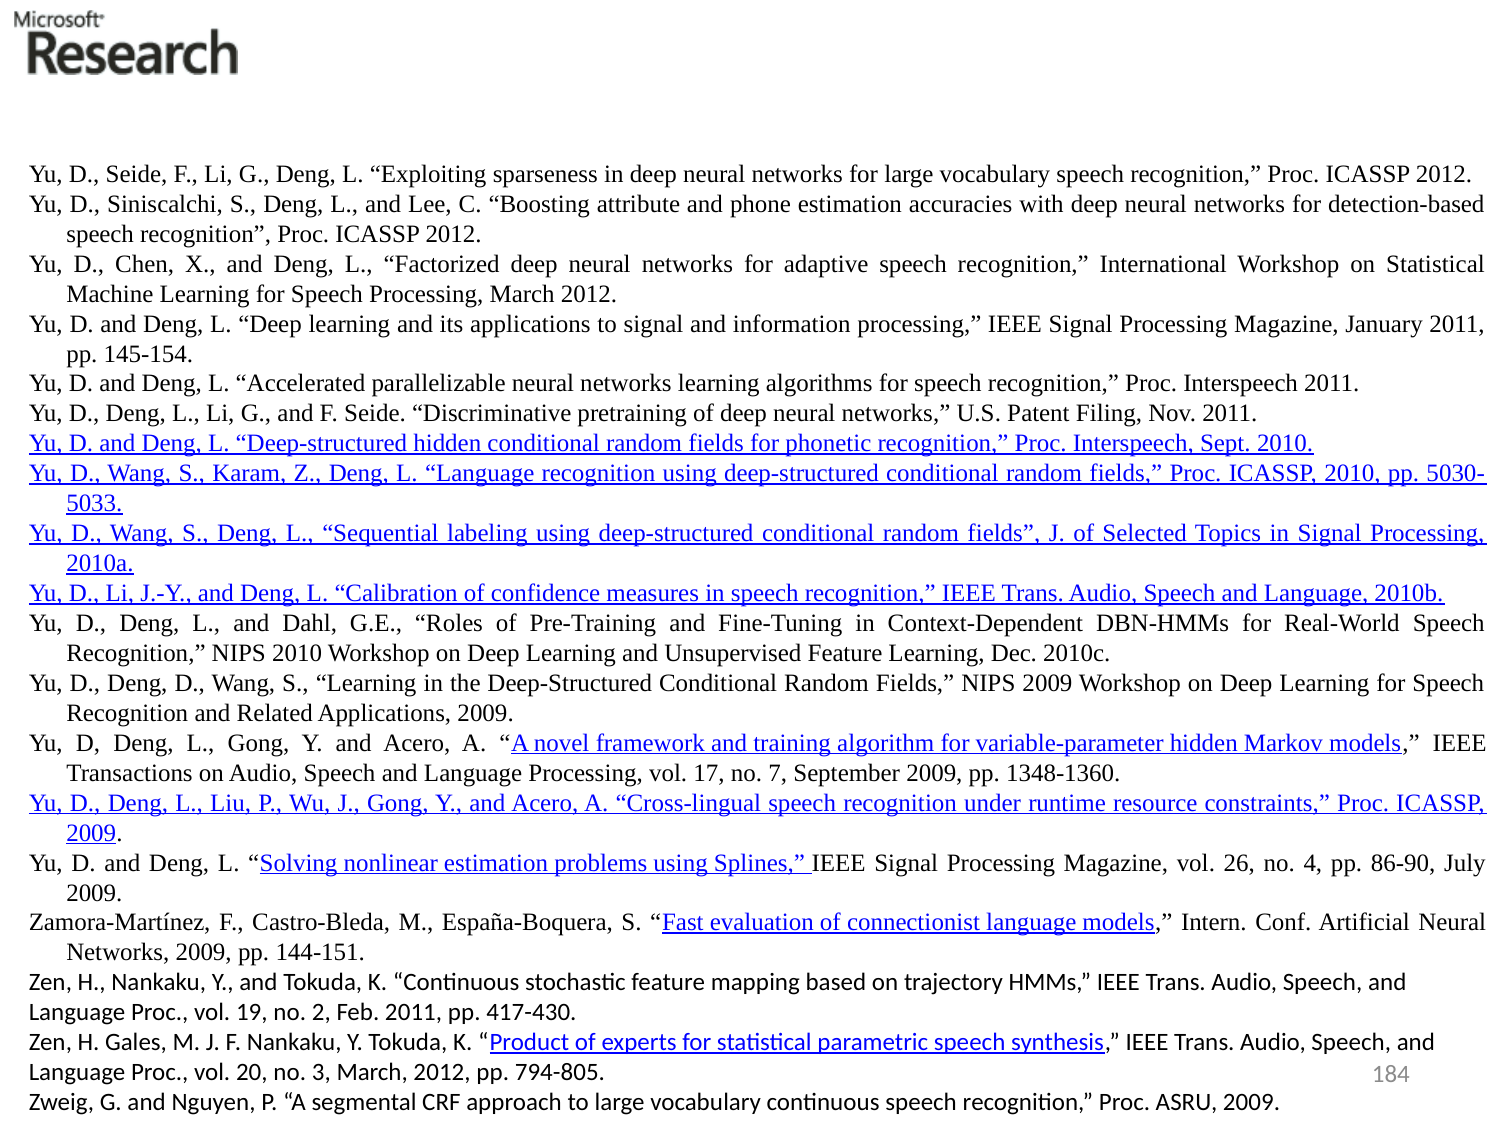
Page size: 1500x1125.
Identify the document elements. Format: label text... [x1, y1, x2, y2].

text_box Yu, D., Seide, F., Li, G., Deng, L. “Exploiting sparseness in deep neural networks for large vocabulary speech recognition,” Proc. ICASSP 2012. Yu, D., Siniscalchi, S., Deng, L., and Lee, C. “Boosting attribute and phone estimation accuracies with deep neural networks for detection-based speech recognition”, Proc. ICASSP 2012. Yu, D., Chen, X., and Deng, L., “Factorized deep neural networks for adaptive speech recognition,” International Workshop on Statistical Machine Learning for Speech Processing, March 2012. Yu, D. and Deng, L. “Deep learning and its applications to signal and information processing,” IEEE Signal Processing Magazine, January 2011, pp. 145-154. Yu, D. and Deng, L. “Accelerated parallelizable neural networks learning algorithms for speech recognition,” Proc. Interspeech 2011. Yu, D., Deng, L., Li, G., and F. Seide. “Discriminative pretraining of deep neural networks,” U.S. Patent Filing, Nov. 2011. Yu, D. and Deng, L. “Deep-structured hidden conditional random fields for phonetic recognition,” Proc. Interspeech, Sept. 2010. Yu, D., Wang, S., Karam, Z., Deng, L. “Language recognition using deep-structured conditional random fields,” Proc. ICASSP, 2010, pp. 5030-5033. Yu, D., Wang, S., Deng, L., “Sequential labeling using deep-structured conditional random fields”, J. of Selected Topics in Signal Processing, 2010a. Yu, D., Li, J.-Y., and Deng, L. “Calibration of confidence measures in speech recognition,” IEEE Trans. Audio, Speech and Language, 2010b. Yu, D., Deng, L., and Dahl, G.E., “Roles of Pre-Training and Fine-Tuning in Context-Dependent DBN-HMMs for Real-World Speech Recognition,” NIPS 2010 Workshop on Deep Learning and Unsupervised Feature Learning, Dec. 2010c. Yu, D., Deng, D., Wang, S., “Learning in the Deep-Structured Conditional Random Fields,” NIPS 2009 Workshop on Deep Learning for Speech Recognition and Related Applications, 2009. Yu, D, Deng, L., Gong, Y. and Acero, A. “A novel framework and training algorithm for variable-parameter hidden Markov models,” IEEE Transactions on Audio, Speech and Language Processing, vol. 17, no. 7, September 2009, pp. 1348-1360. Yu, D., Deng, L., Liu, P., Wu, J., Gong, Y., and Acero, A. “Cross-lingual speech recognition under runtime resource constraints,” Proc. ICASSP, 2009. Yu, D. and Deng, L. “Solving nonlinear estimation problems using Splines,” IEEE Signal Processing Magazine, vol. 26, no. 4, pp. 86-90, July 2009. Zamora-Martínez, F., Castro-Bleda, M., España-Boquera, S. “Fast evaluation of connectionist language models,” Intern. Conf. Artificial Neural Networks, 2009, pp. 144-151. Zen, H., Nankaku, Y., and Tokuda, K. “Continuous stochastic feature mapping based on trajectory HMMs,” IEEE Trans. Audio, Speech, and Language Proc., vol. 19, no. 2, Feb. 2011, pp. 417-430. Zen, H. Gales, M. J. F. Nankaku, Y. Tokuda, K. “Product of experts for statistical parametric speech synthesis,” IEEE Trans. Audio, Speech, and Language Proc., vol. 20, no. 3, March, 2012, pp. 794-805. Zweig, G. and Nguyen, P. “A segmental CRF approach to large vocabulary continuous speech recognition,” Proc. ASRU, 2009. [13, 149, 1500, 1125]
picture [14, 10, 238, 75]
